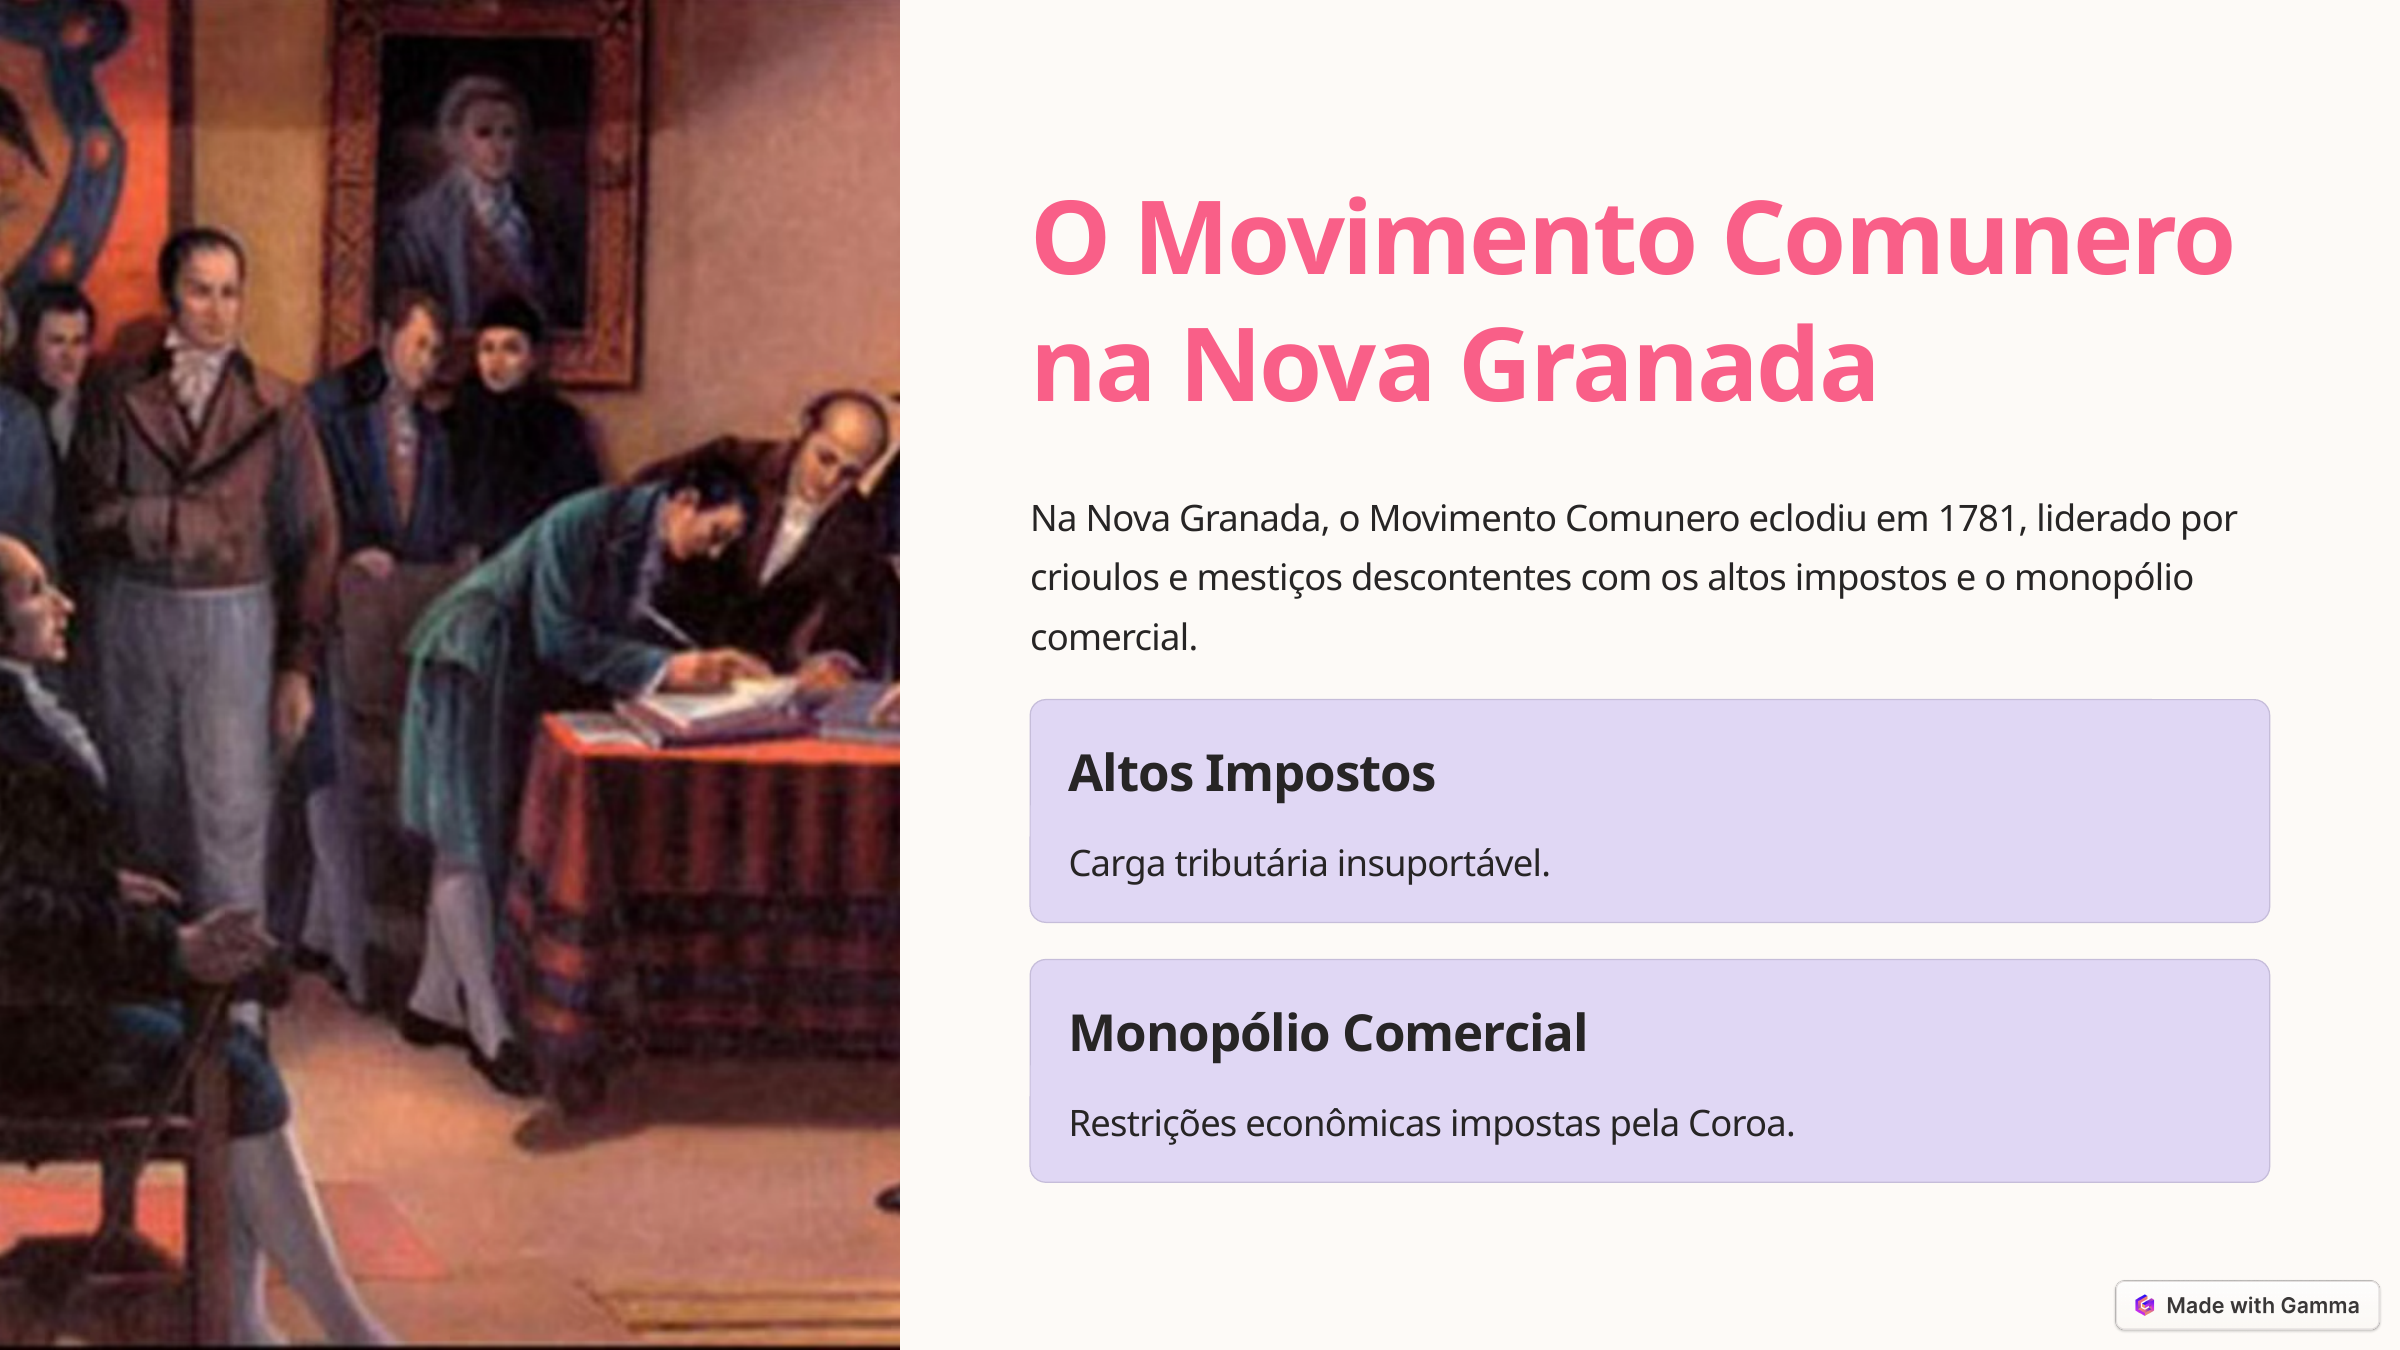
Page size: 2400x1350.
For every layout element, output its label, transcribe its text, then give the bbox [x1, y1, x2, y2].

picture [2106, 1271, 2389, 1339]
text_box Altos Impostos [1068, 738, 1581, 803]
text_box Monopólio Comercial [1068, 998, 1581, 1062]
text_box Carga tributária insuportável. [1068, 824, 2232, 884]
text_box [1030, 959, 2270, 1183]
text_box Na Nova Granada, o Movimento Comunero eclodiu em 1781, liderado por crioulos e mestiços descontentes com os altos impostos e o monopólio comercial. [1030, 479, 2270, 658]
text_box Restrições econômicas impostas pela Coroa. [1068, 1084, 2232, 1144]
picture [0, 0, 900, 1350]
text_box [1030, 699, 2270, 923]
text_box O Movimento Comunero na Nova Granada [1030, 167, 2270, 424]
